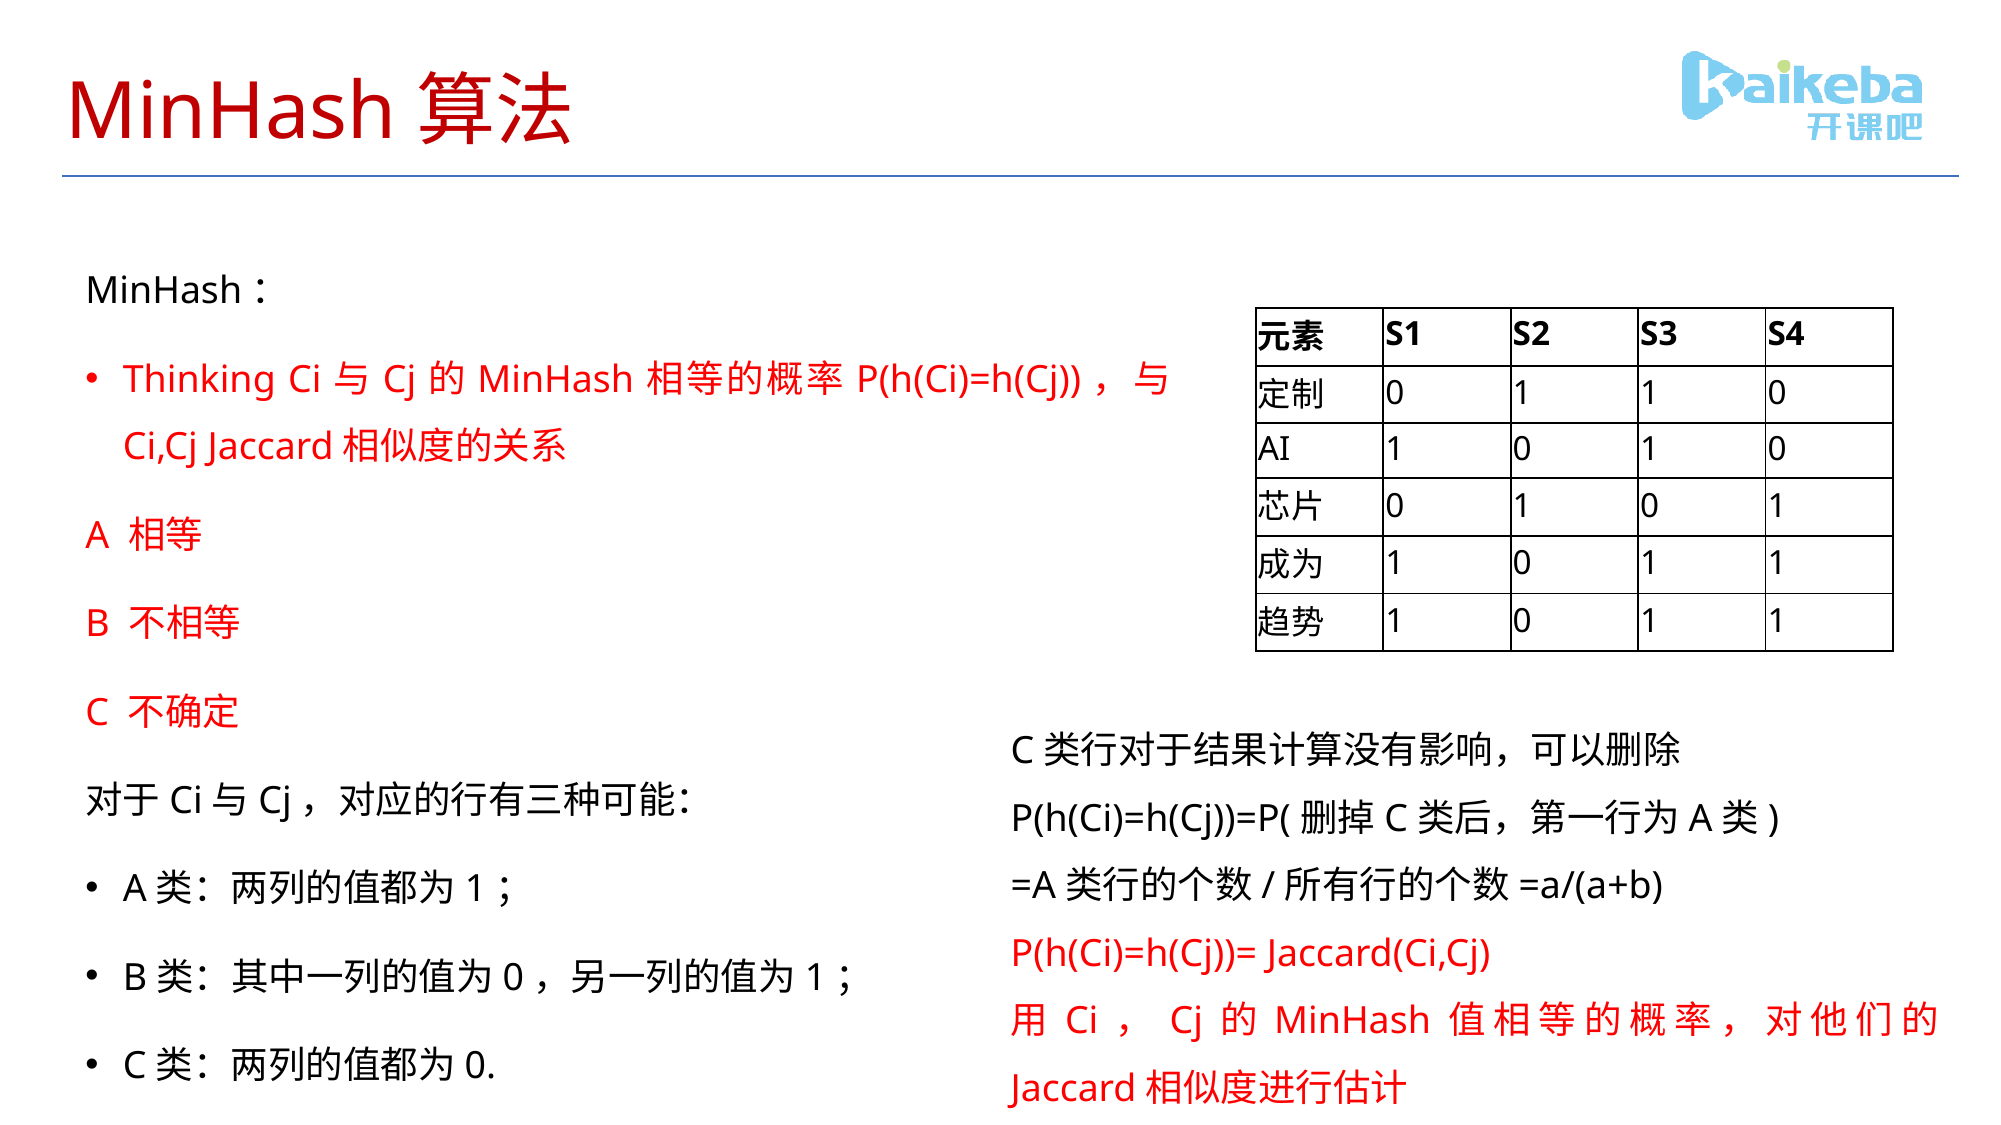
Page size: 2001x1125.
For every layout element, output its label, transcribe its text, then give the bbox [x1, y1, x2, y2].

table_cell 1 [1766, 537, 1892, 593]
table_header S2 [1512, 309, 1637, 365]
table_cell 0 [1639, 479, 1765, 535]
table_header S1 [1384, 309, 1510, 365]
table_cell 趋势 [1257, 594, 1382, 650]
table_cell 1 [1512, 479, 1637, 535]
text_box MinHash： Thinking Ci与Cj的MinHash相等的概率P(h(Ci)=h(Cj))，与Ci,Cj Jaccard相似度的关系 A 相等 B 不相等 C 不确定 对于Ci与Cj，对应的行有三种可能： A类：两列的值都为1； B类：其中一列的值为0，另一列的值为1； C类：两列的值都为0. [77, 236, 1188, 1048]
table_cell 成为 [1257, 537, 1382, 593]
table_cell 芯片 [1257, 479, 1382, 535]
table_cell 0 [1766, 367, 1892, 422]
table_header 元素 [1257, 309, 1382, 365]
table_cell 0 [1384, 367, 1510, 422]
table_cell 1 [1639, 424, 1765, 477]
table_cell 定制 [1257, 367, 1382, 422]
table_cell 0 [1766, 424, 1892, 477]
table_cell 0 [1512, 594, 1637, 650]
table_cell 1 [1639, 594, 1765, 650]
table_cell AI [1257, 424, 1382, 477]
table_cell 1 [1639, 537, 1765, 593]
table_header S4 [1766, 309, 1892, 365]
table_cell 1 [1766, 594, 1892, 650]
table_cell 0 [1384, 479, 1510, 535]
table_cell 0 [1512, 424, 1637, 477]
title MinHash算法 [57, 59, 1728, 167]
table_header S3 [1639, 309, 1765, 365]
text_box [1653, 21, 1950, 167]
table_cell 0 [1512, 537, 1637, 593]
table_cell 1 [1512, 367, 1637, 422]
table_cell 1 [1384, 594, 1510, 650]
table_cell 1 [1766, 479, 1892, 535]
table_cell 1 [1384, 537, 1510, 593]
table_cell 1 [1639, 367, 1765, 422]
table_cell 1 [1384, 424, 1510, 477]
text_box C类行对于结果计算没有影响，可以删除 P(h(Ci)=h(Cj))=P(删掉C类后，第一行为A类) =A类行的个数/所有行的个数=a/(a+b) P(h(Ci)=h(Cj))= Jaccard(Ci,Cj) 用Ci，Cj的MinHash值相等的概率，对他们的Jaccard相似度进行估计 [1003, 695, 1956, 1116]
